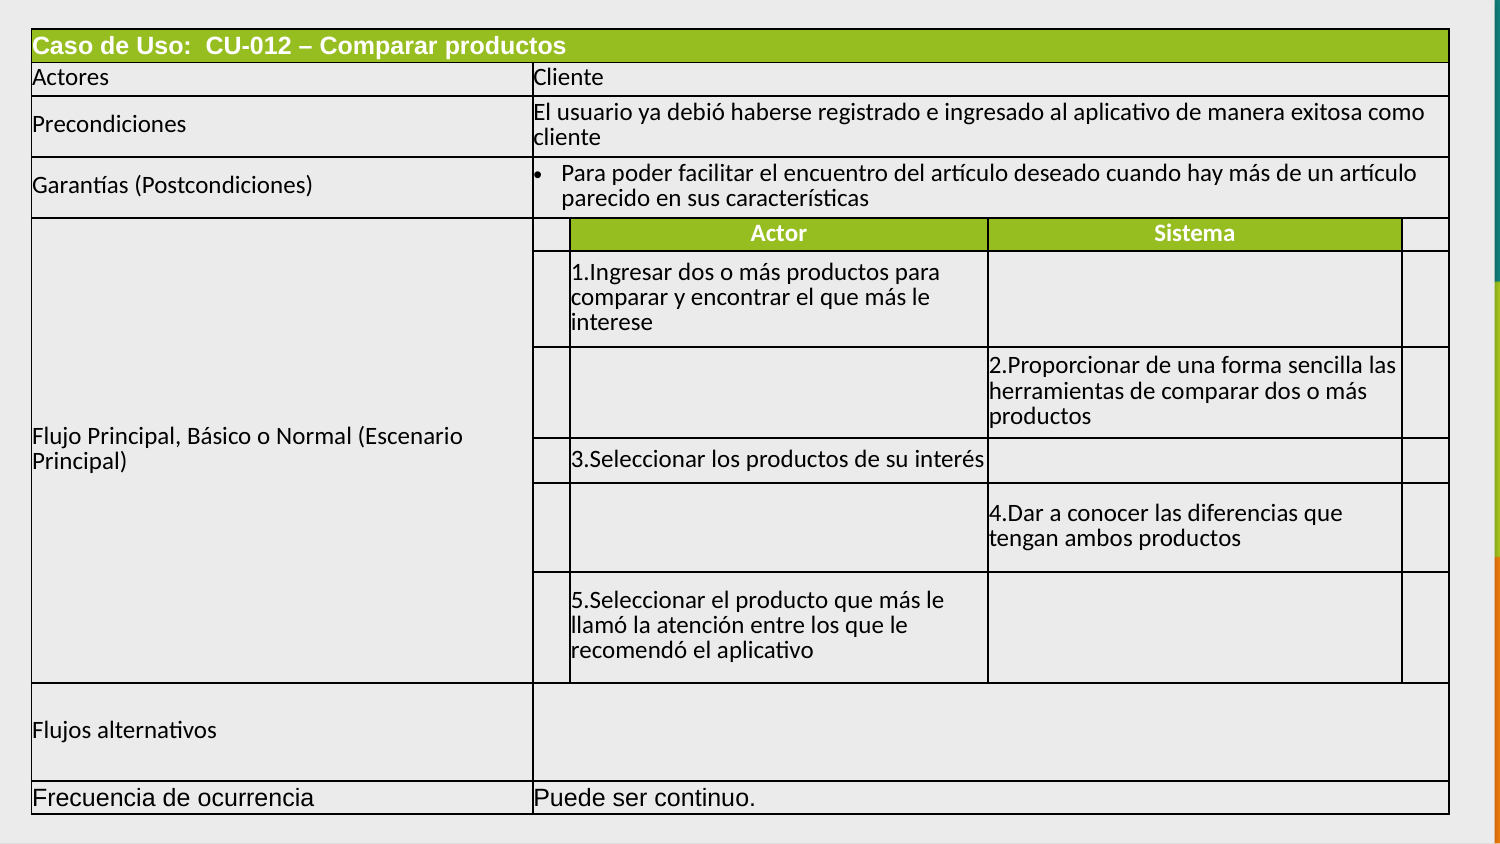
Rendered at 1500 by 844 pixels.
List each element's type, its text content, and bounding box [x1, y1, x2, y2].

table_cell Para poder facilitar el encuentro del artículo deseado cuando hay más de un artículo parecido en sus características [534, 158, 1448, 217]
table_cell [534, 484, 569, 571]
table_cell 1.Ingresar dos o más productos para comparar y encontrar el que más le interese [571, 252, 987, 346]
table_cell Garantías (Postcondiciones) [32, 158, 532, 217]
table_cell 5.Seleccionar el producto que más le llamó la atención entre los que le recomendó el aplicativo [571, 573, 987, 682]
table_cell Actores [32, 63, 532, 95]
table_cell Puede ser continuo. [534, 782, 1448, 813]
table_cell [571, 484, 987, 571]
table_cell [534, 573, 569, 682]
table_cell 4.Dar a conocer las diferencias que tengan ambos productos [989, 484, 1401, 571]
table_cell 3.Seleccionar los productos de su interés [571, 439, 987, 482]
table_cell [1403, 573, 1448, 682]
table_cell Actor [571, 219, 987, 250]
table_cell Precondiciones [32, 97, 532, 156]
table_cell [989, 252, 1401, 346]
table_cell [534, 252, 569, 346]
table_cell [989, 439, 1401, 482]
table_cell Frecuencia de ocurrencia [32, 782, 532, 813]
table_header Caso de Uso: CU-012 – Comparar productos [32, 30, 1448, 62]
table_cell Cliente [534, 63, 1448, 95]
picture [1495, 0, 1500, 844]
table_cell Flujos alternativos [32, 684, 532, 780]
table_cell [989, 573, 1401, 682]
table_cell [534, 684, 1448, 780]
table_cell [1403, 348, 1448, 437]
text_box [0, 0, 1495, 844]
table_cell [1403, 439, 1448, 482]
table_cell Sistema [989, 219, 1401, 250]
table_cell [534, 439, 569, 482]
table_cell El usuario ya debió haberse registrado e ingresado al aplicativo de manera exitosa como cliente [534, 97, 1448, 156]
table_cell [1403, 484, 1448, 571]
table_cell [1403, 252, 1448, 346]
table_cell Flujo Principal, Básico o Normal (Escenario Principal) [32, 219, 532, 682]
table_cell [534, 348, 569, 437]
table_cell [1403, 219, 1448, 250]
table_cell [534, 219, 569, 250]
table_cell [571, 348, 987, 437]
table_cell 2.Proporcionar de una forma sencilla las herramientas de comparar dos o más productos [989, 348, 1401, 437]
